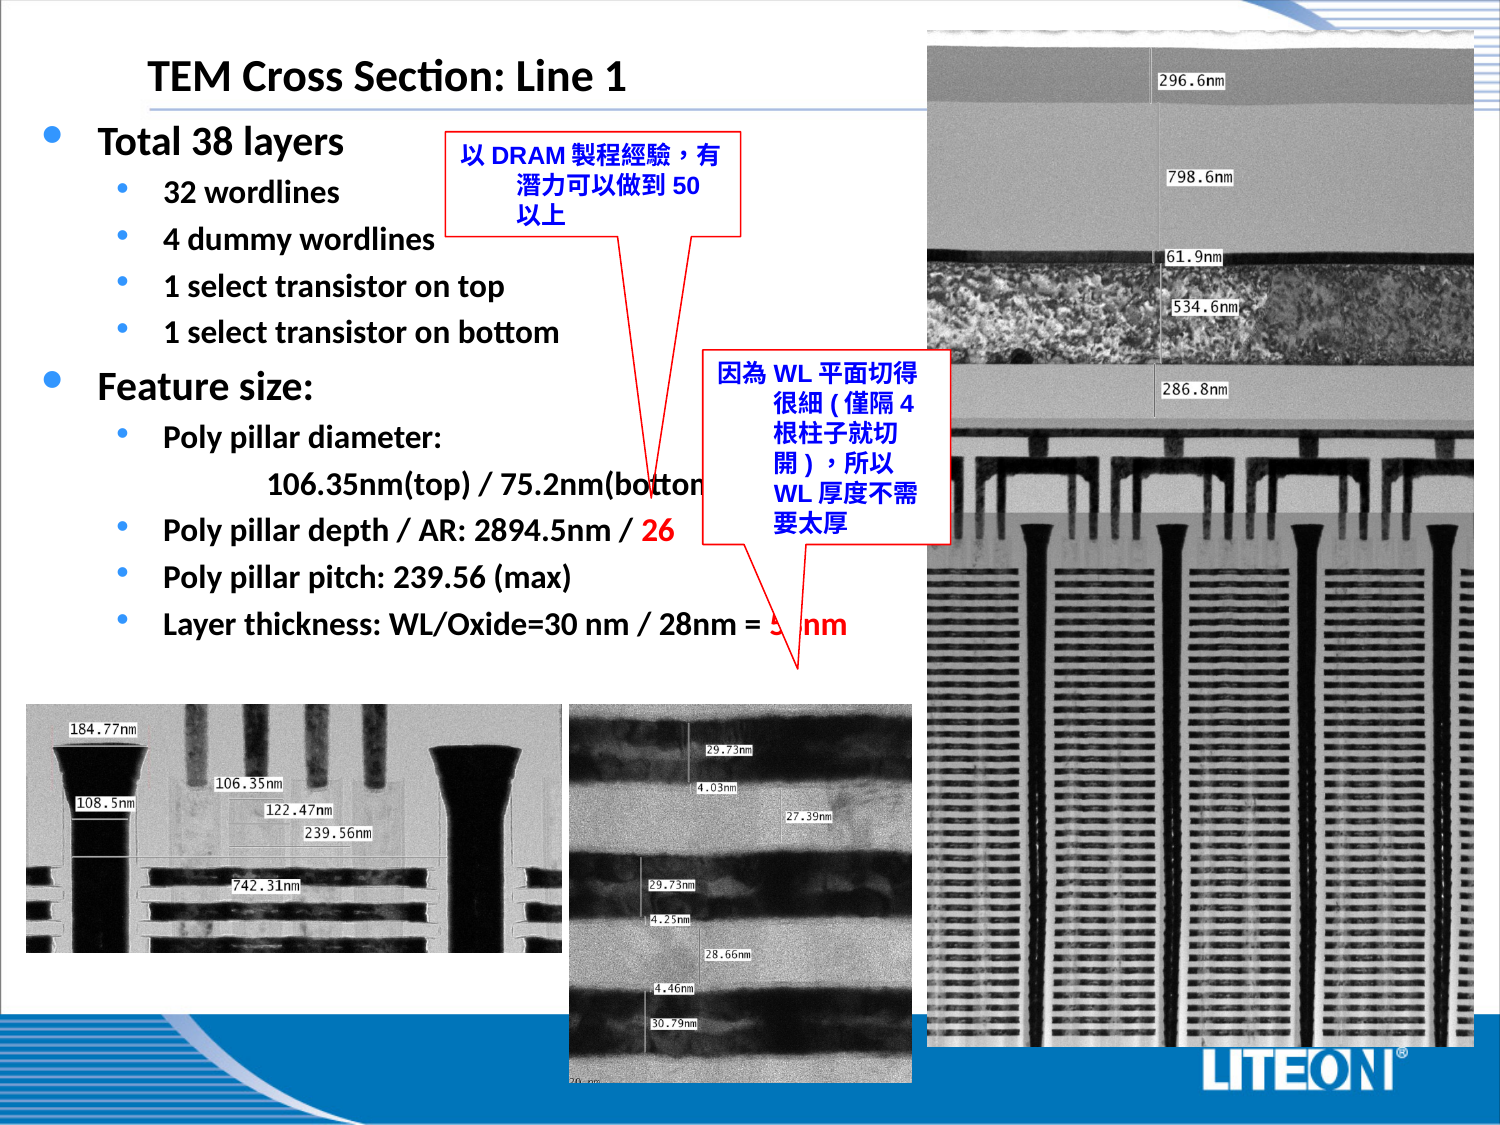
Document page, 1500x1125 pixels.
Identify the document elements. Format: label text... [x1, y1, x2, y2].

title TEM Cross Section: Line 1 [132, 45, 921, 102]
list Total 38 layers 32 wordlines 4 dummy wordlines 1 select transistor on top 1 select transistor on bottom Feature size: Poly pillar diameter: 106.35nm(top) / 75.2nm(bottom) Poly pillar depth / AR: 2894.5nm / 26 Poly pillar pitch: 239.56 (max) Layer thickness: WL/Oxide=30 nm / 28nm = 58nm [26, 106, 921, 957]
picture [0, 0, 1500, 1125]
text_box 以DRAM製程經驗，有潛力可以做到50以上 [445, 131, 741, 499]
text_box 因為WL平面切得很細(僅隔4根柱子就切開)，所以WL厚度不需要太厚 [702, 349, 921, 670]
